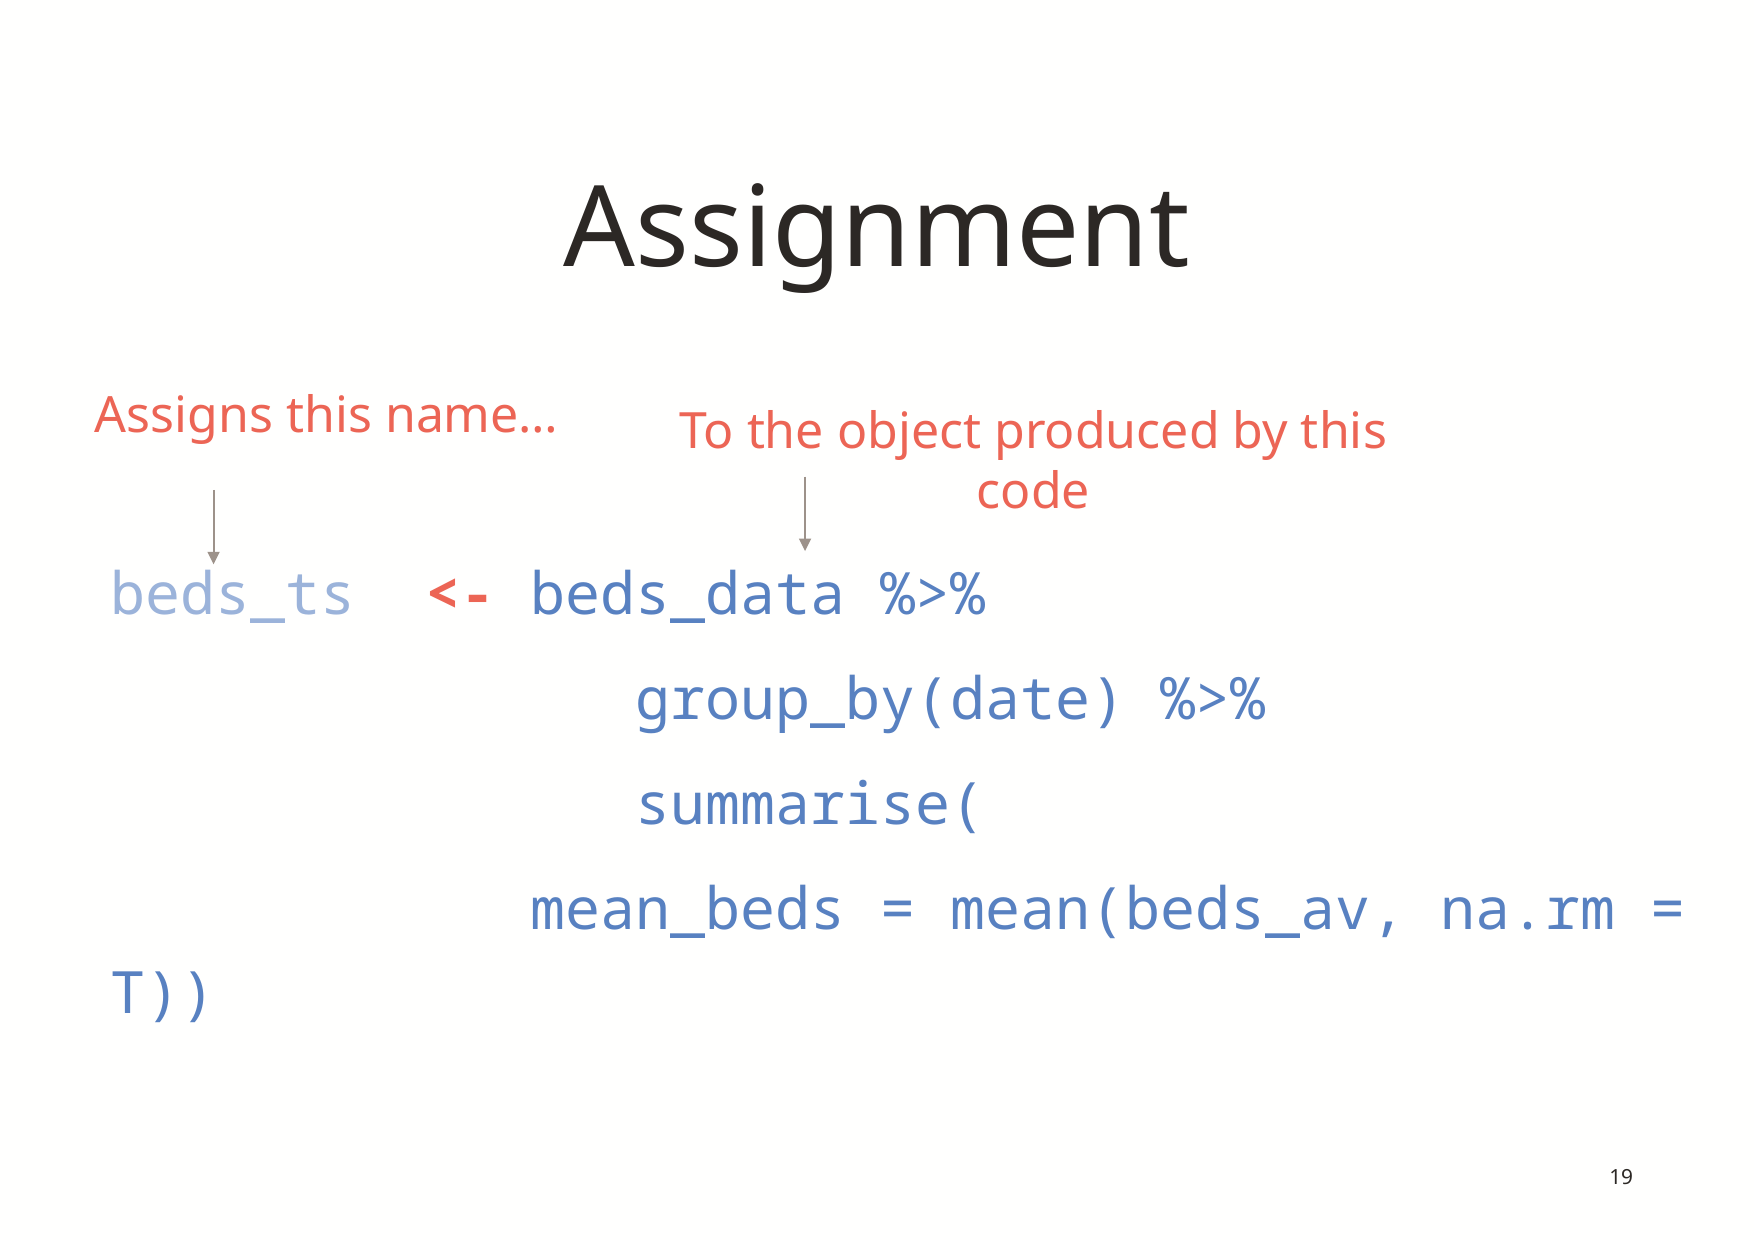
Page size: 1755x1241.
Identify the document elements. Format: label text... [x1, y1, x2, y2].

slide_number 19 [1526, 1151, 1645, 1211]
list beds_ts <- beds_data %>% group_by(date) %>% summarise( mean_beds = mean(beds_av, na.rm = T)) [38, 335, 1722, 1152]
title Assignment [109, 182, 1645, 301]
text_box Assigns this name… [32, 374, 621, 510]
text_box To the object produced by this code [627, 391, 1440, 587]
